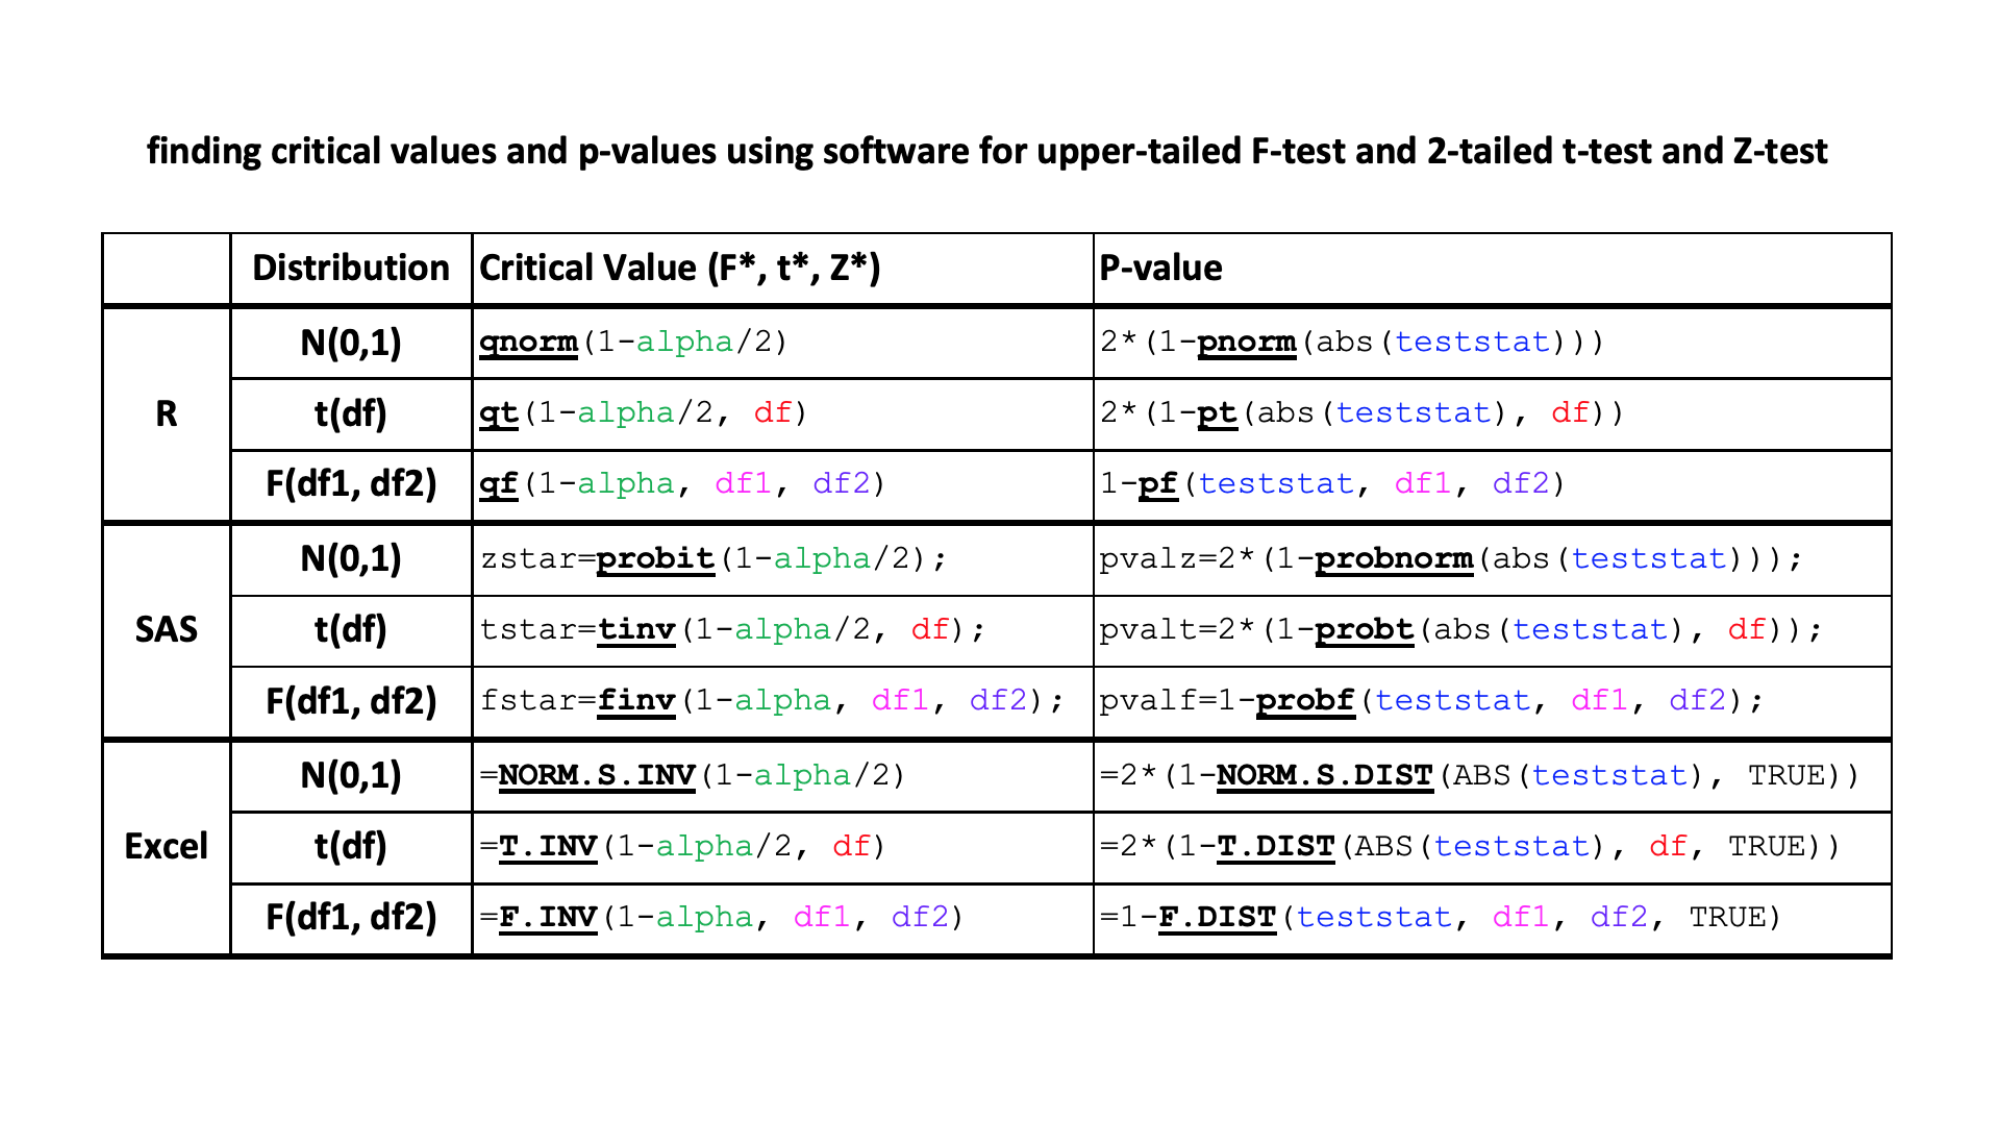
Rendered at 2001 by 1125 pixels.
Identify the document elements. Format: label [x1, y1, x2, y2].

picture [1, 81, 1998, 1044]
